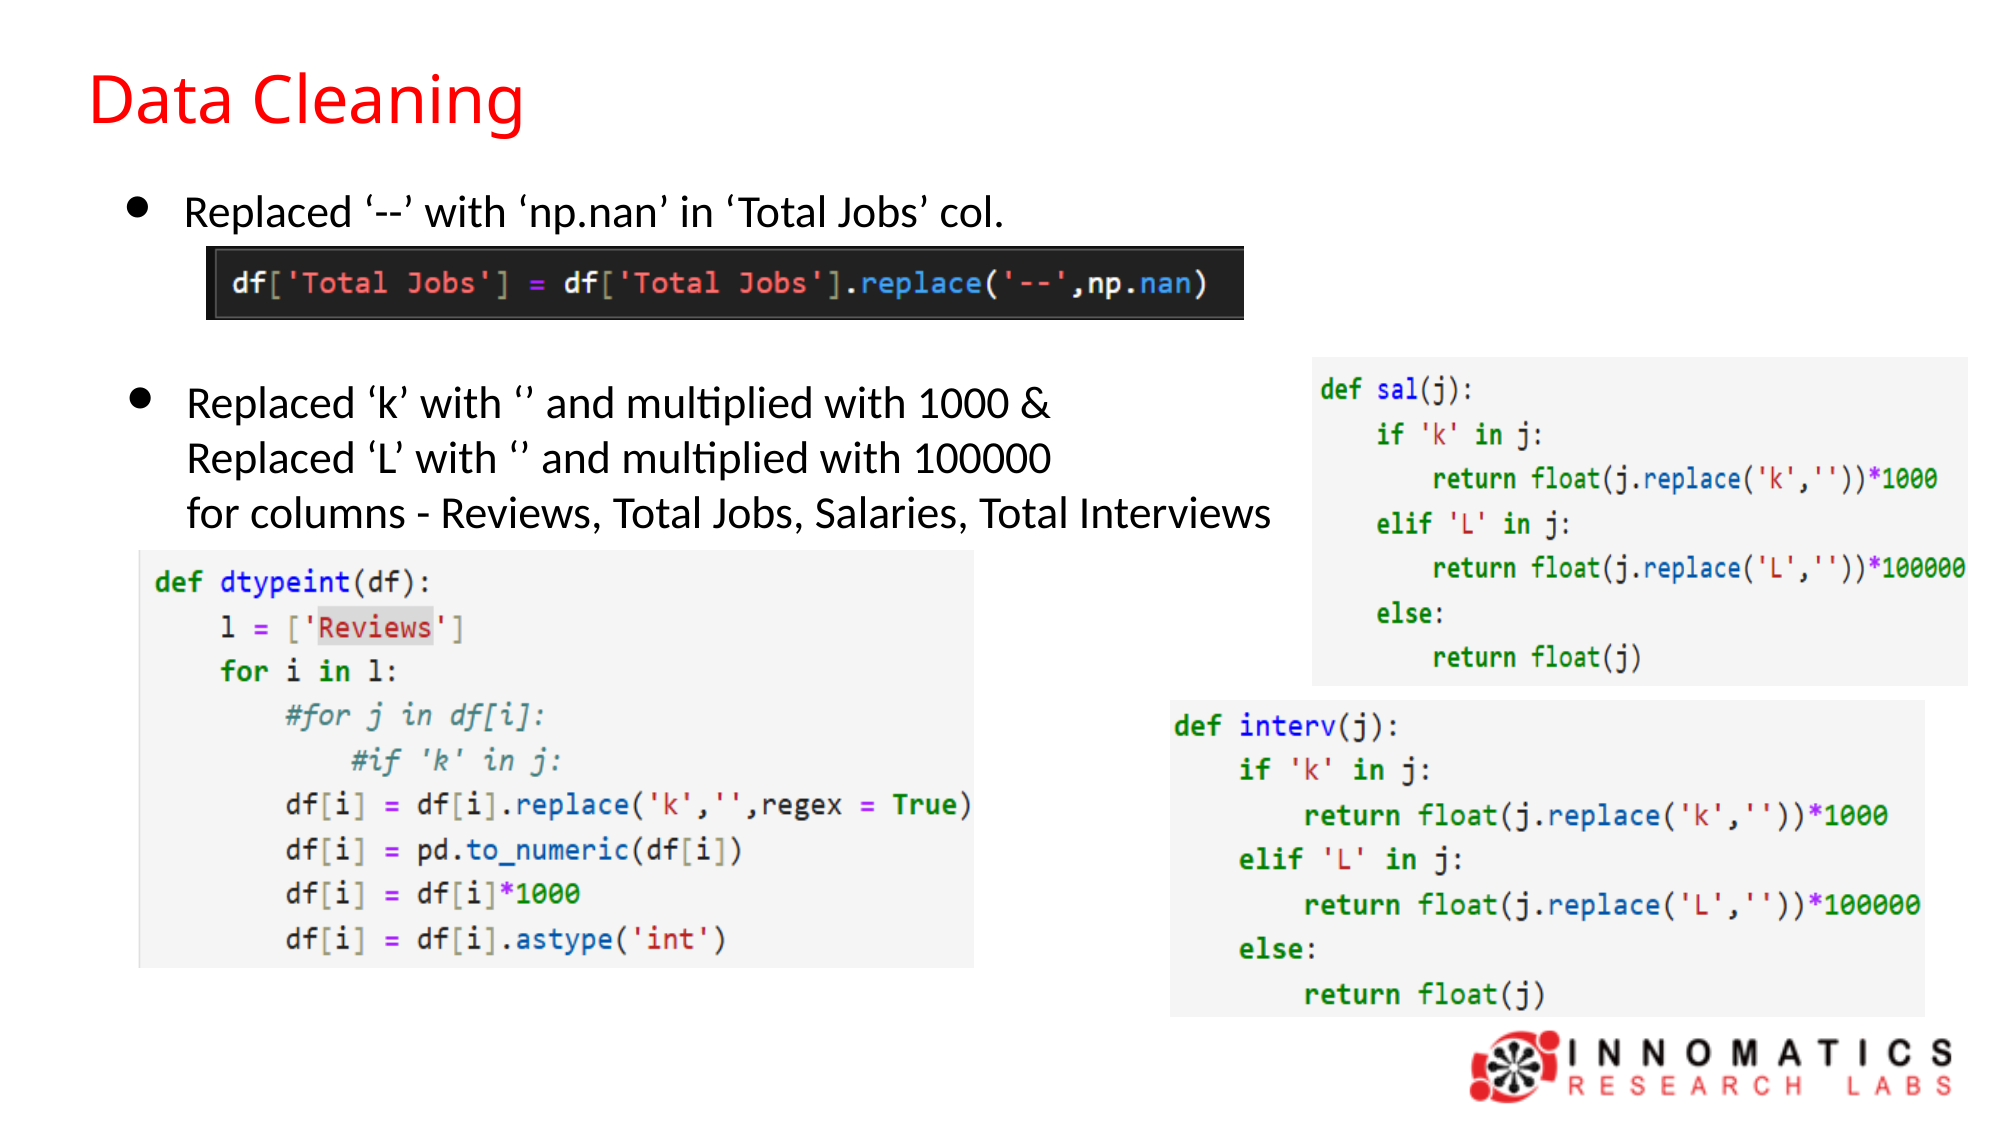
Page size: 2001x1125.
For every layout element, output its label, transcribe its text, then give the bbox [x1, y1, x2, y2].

text_box Replaced ‘--’ with ‘np.nan’ in ‘Total Jobs’ col. [93, 166, 1925, 247]
picture [136, 550, 974, 969]
picture [1169, 700, 1975, 1125]
picture [206, 245, 1244, 320]
text_box Data Cleaning [72, 65, 1896, 145]
picture [1312, 357, 1968, 686]
text_box Replaced ‘k’ with ‘’ and multiplied with 1000 & Replaced ‘L’ with ‘’ and multiplied with 100000 for columns - Reviews, Total Jobs, Salaries, Total Interviews [96, 357, 1968, 968]
